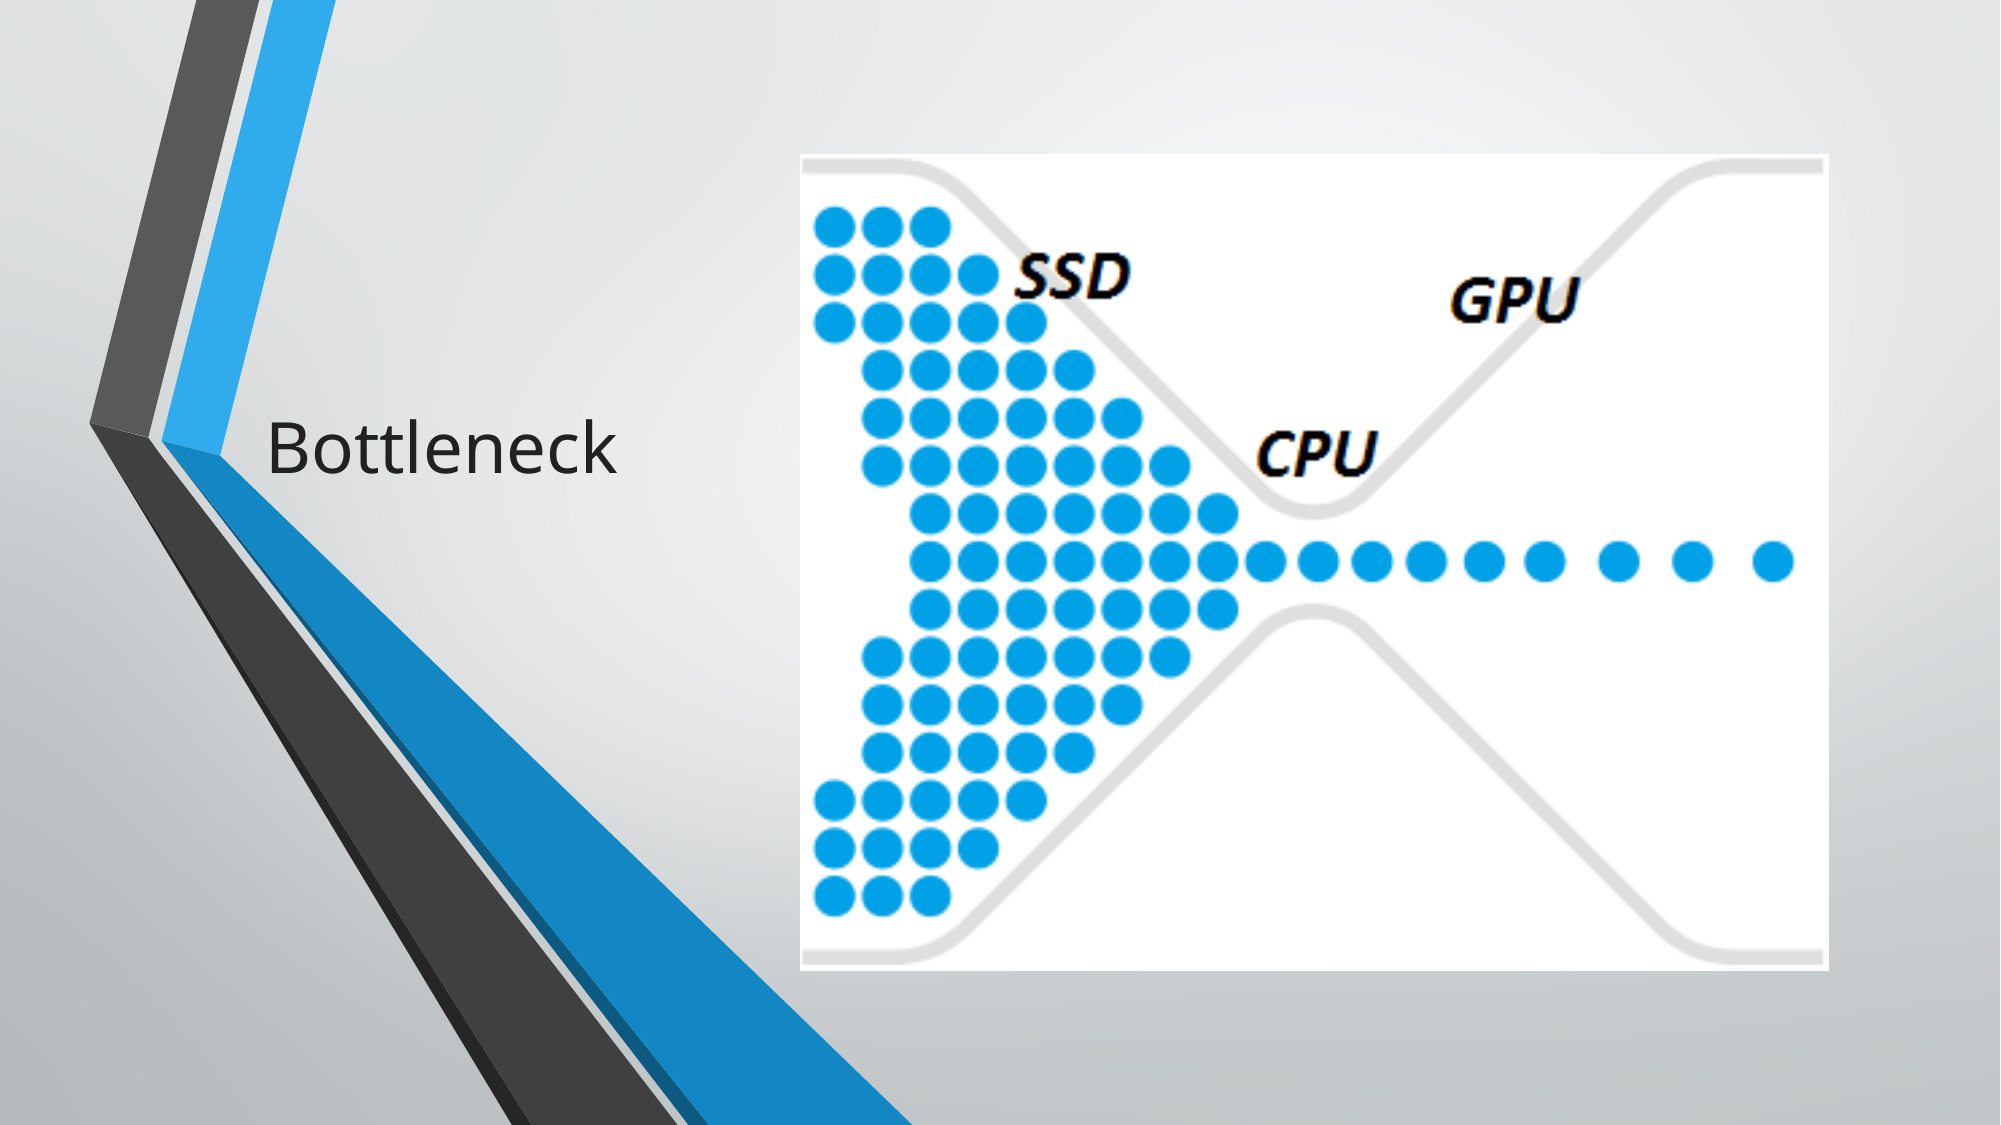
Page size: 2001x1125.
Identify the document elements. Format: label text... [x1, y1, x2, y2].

title Bottleneck [84, 154, 634, 658]
picture [799, 154, 1830, 971]
